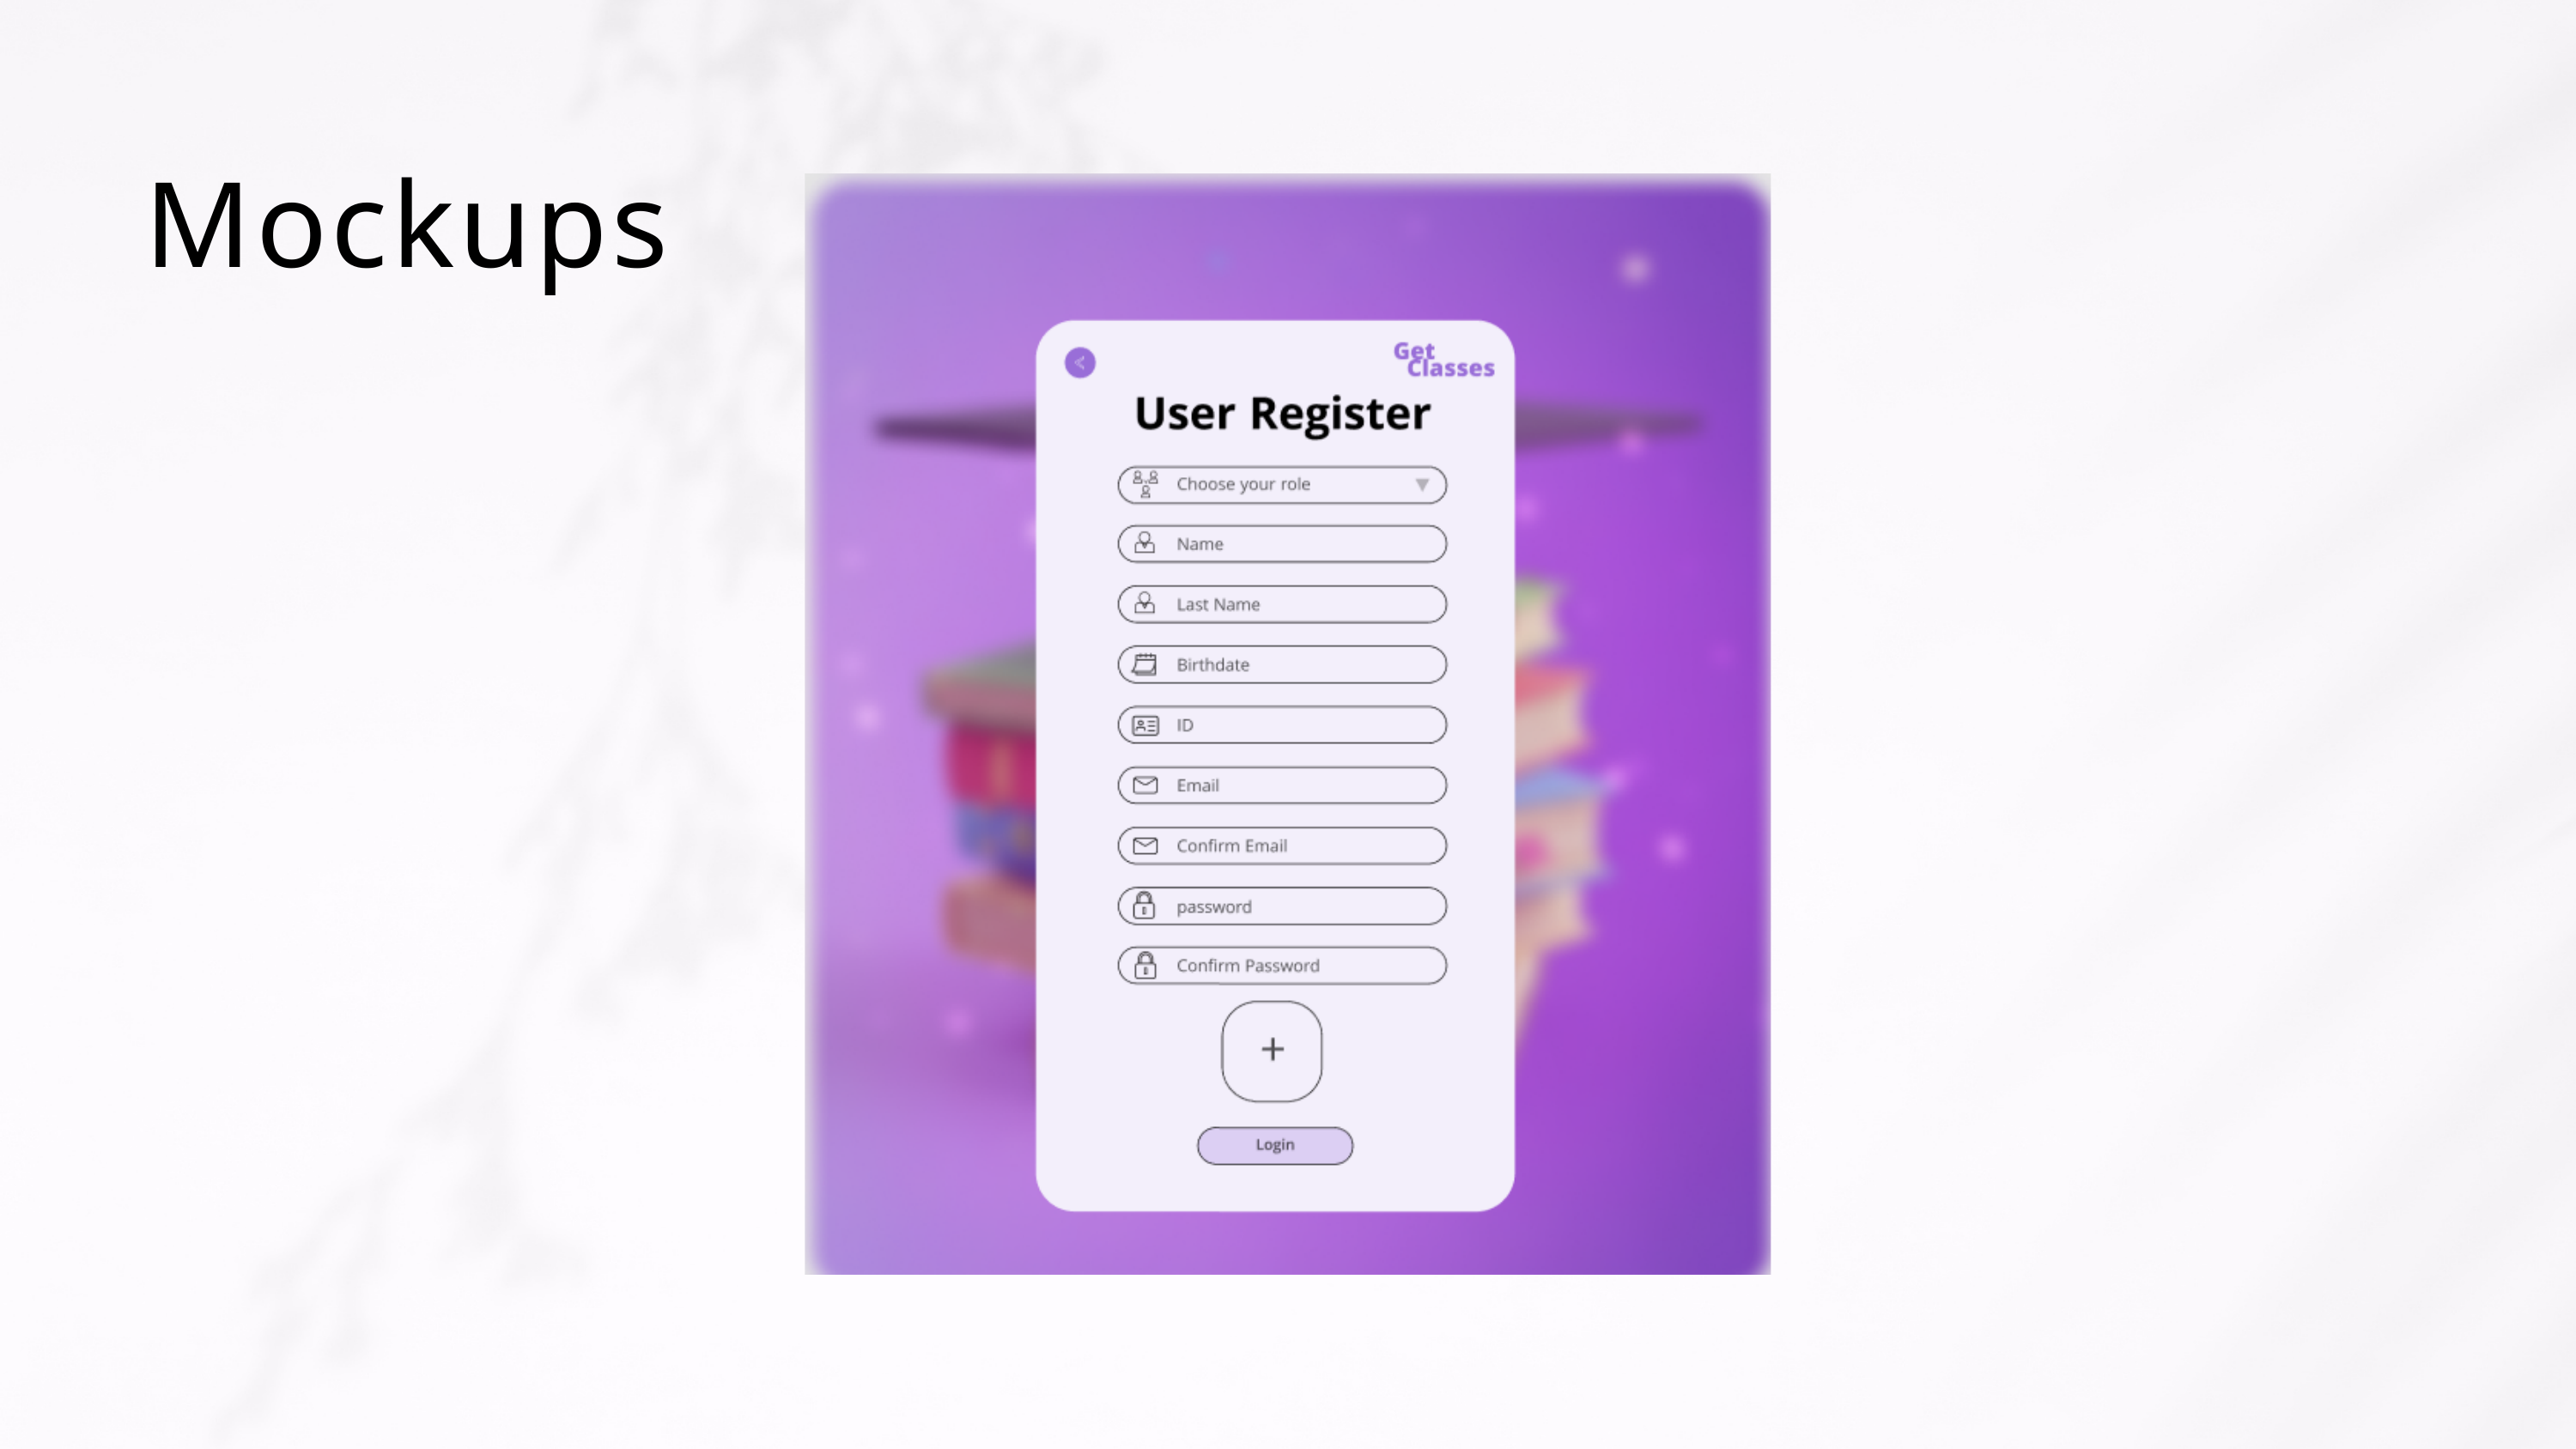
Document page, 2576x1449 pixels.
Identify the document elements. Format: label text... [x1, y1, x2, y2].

text_box [805, 173, 1771, 1275]
text_box Mockups [144, 125, 1289, 292]
text_box [0, 0, 2576, 1449]
